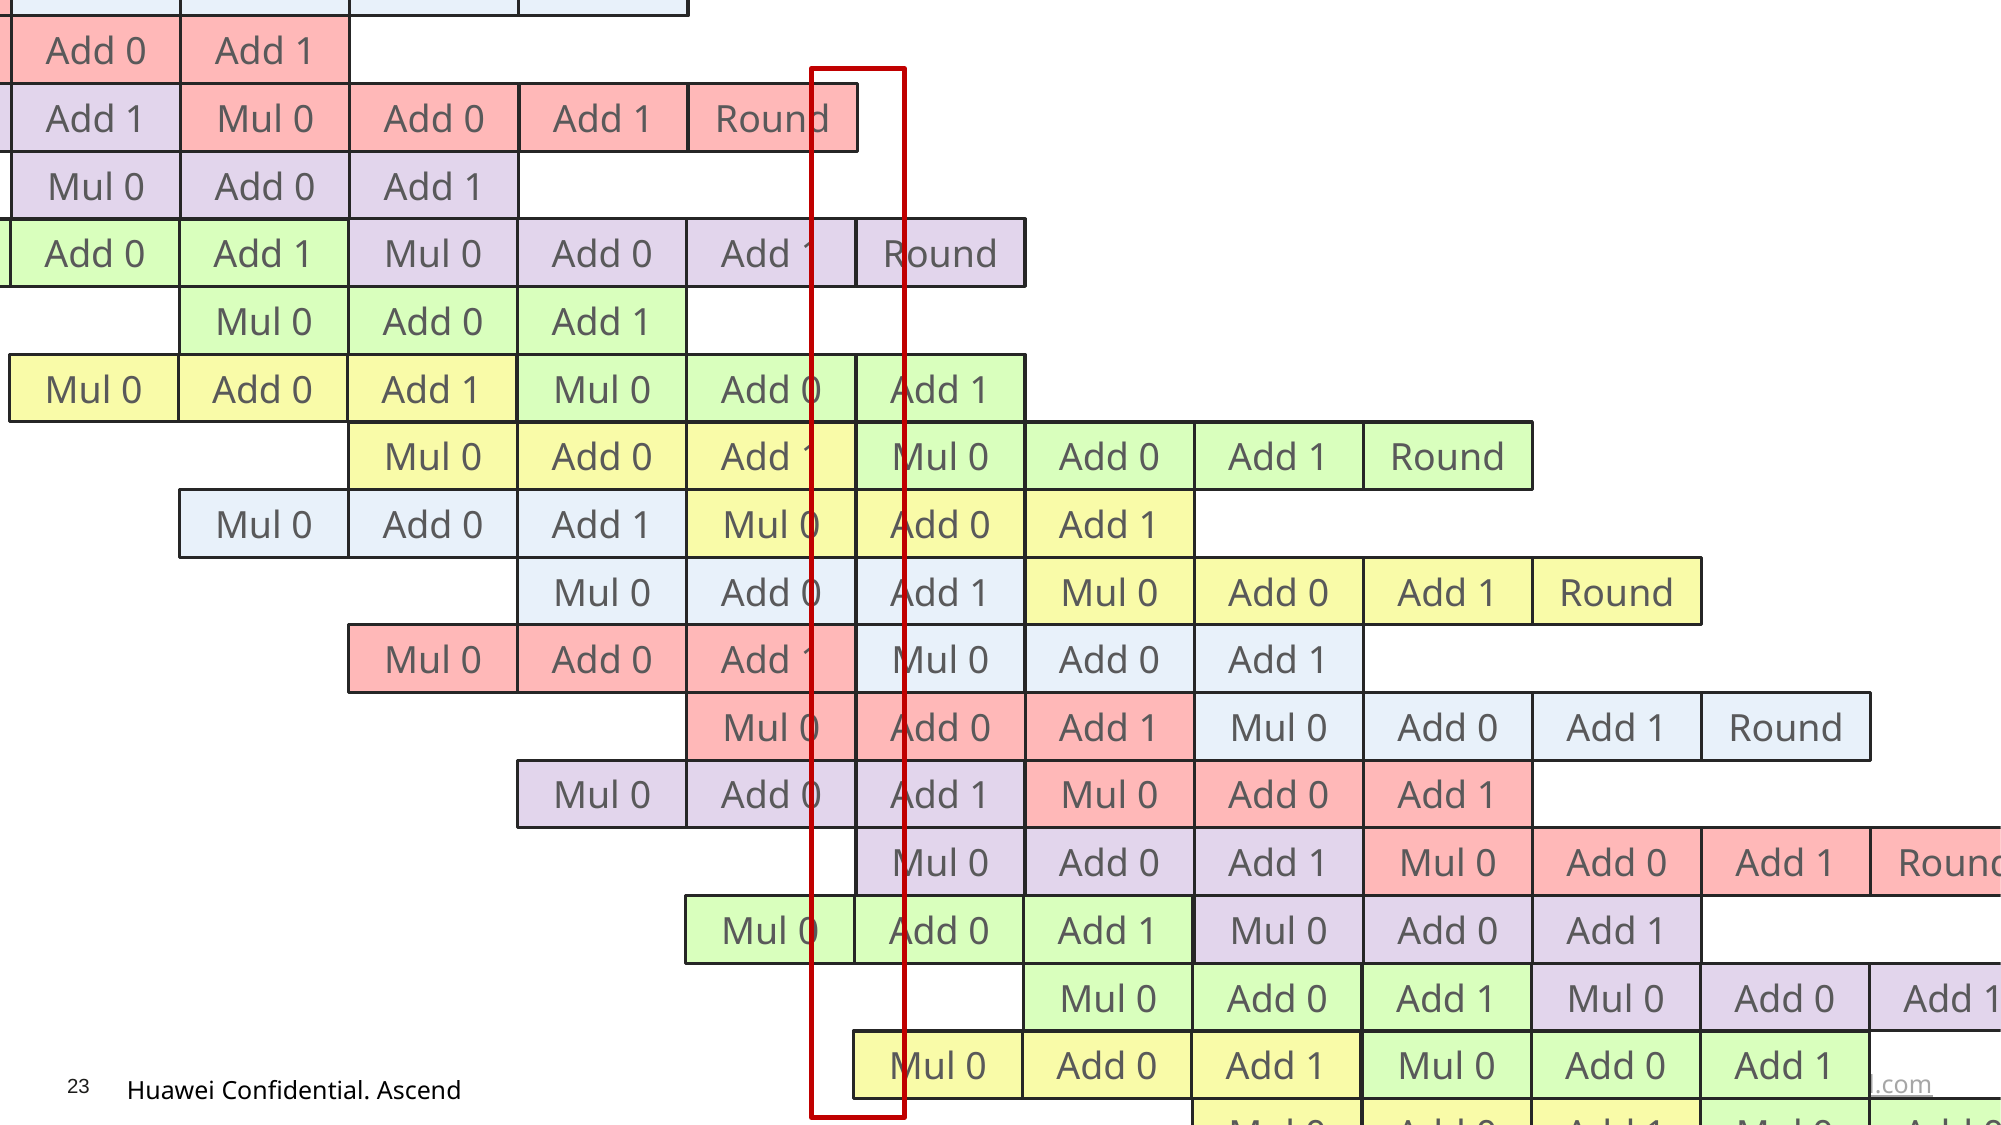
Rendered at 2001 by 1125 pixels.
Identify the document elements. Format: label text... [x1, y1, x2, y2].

text_box Mul 0 [905, 1031, 1022, 1099]
text_box Round [1532, 557, 1702, 625]
text_box Add 0 [517, 422, 686, 489]
text_box Add 1 [905, 557, 1026, 624]
text_box Round [1701, 692, 1871, 761]
text_box Add 1 [1194, 827, 1364, 895]
text_box Round [905, 218, 1026, 287]
text_box Mul 0 [0, 219, 10, 287]
text_box Mul 0 [1532, 963, 1700, 1031]
text_box Add 0 [1025, 827, 1194, 896]
text_box Add 1 [1363, 760, 1533, 827]
text_box Add 1 [1532, 895, 1702, 963]
text_box Add 1 [349, 151, 519, 218]
text_box Mul 0 [348, 422, 517, 489]
text_box Mul 0 [0, 15, 11, 83]
text_box Add 0 [1194, 760, 1363, 827]
text_box Add 1 [517, 489, 687, 557]
text_box Mul 0 [179, 489, 348, 558]
text_box Add 1 [1025, 692, 1195, 760]
text_box Add 0 [180, 151, 349, 219]
text_box Add 1 [11, 83, 181, 151]
text_box Add 1 [1023, 895, 1193, 963]
text_box Add 0 [517, 624, 686, 693]
text_box Mul 0 [1192, 1098, 1362, 1125]
text_box Add 1 [686, 218, 811, 287]
text_box Add 1 [1191, 1031, 1361, 1099]
text_box Add 1 [1700, 1031, 1870, 1098]
text_box Add 1 [518, 83, 688, 152]
text_box Add 0 [905, 895, 1023, 964]
text_box Add 0 [1532, 827, 1701, 895]
text_box Add 0 [348, 489, 517, 558]
text_box Mul 0 [348, 218, 517, 287]
text_box Add 0 [1194, 557, 1363, 624]
text_box Add 1 [1869, 963, 2001, 1031]
text_box Mul 0 [1023, 963, 1192, 1031]
text_box Mul 0 [1194, 895, 1363, 963]
text_box Add 0 [1362, 1098, 1531, 1125]
text_box Mul 0 [181, 83, 349, 151]
text_box Mul 0 [1362, 1031, 1531, 1098]
text_box Add 1 [347, 354, 517, 422]
text_box Round [1363, 422, 1533, 490]
text_box Add 0 [349, 83, 518, 151]
text_box Mul 0 [12, 0, 180, 15]
text_box Add 1 [686, 624, 811, 692]
text_box Add 1 [905, 760, 1026, 827]
text_box Add 0 [0, 83, 11, 152]
text_box Mul 0 [686, 692, 811, 760]
text_box Add 0 [1022, 1031, 1191, 1099]
text_box Add 1 [1531, 1098, 1701, 1125]
text_box Add 1 [1532, 692, 1701, 761]
text_box Add 0 [686, 354, 811, 422]
text_box Add 0 [1869, 1098, 2001, 1125]
text_box Mul 0 [1701, 1098, 1869, 1125]
text_box Add 0 [348, 287, 517, 354]
text_box Add 1 [1194, 422, 1363, 490]
text_box Mul 0 [11, 151, 180, 219]
text_box Add 1 [1194, 624, 1364, 692]
text_box Add 1 [517, 287, 687, 354]
text_box Add 0 [517, 218, 686, 287]
text_box Add 1 [180, 15, 350, 83]
text_box Mul 0 [685, 895, 811, 964]
text_box Round [688, 83, 811, 152]
text_box Add 1 [1363, 557, 1532, 625]
text_box Add 0 [1700, 963, 1869, 1031]
text_box Mul 0 [348, 624, 517, 693]
text_box Mul 0 [517, 760, 686, 828]
text_box Mul 0 [905, 827, 1025, 895]
text_box Round [1870, 827, 2001, 896]
text_box Mul 0 [9, 354, 178, 422]
text_box Add 0 [1025, 422, 1194, 489]
text_box Add 0 [11, 15, 180, 83]
text_box Add 1 [179, 219, 348, 286]
text_box Add 0 [1531, 1031, 1700, 1098]
text_box Add 1 [0, 0, 12, 15]
text_box Mul 0 [905, 422, 1025, 489]
text_box Mul 0 [517, 557, 686, 624]
text_box Add 0 [180, 0, 349, 15]
text_box Add 1 [905, 354, 1026, 422]
text_box Mul 0 [179, 286, 348, 354]
text_box [811, 68, 905, 1118]
text_box Add 1 [1701, 827, 1870, 896]
text_box Add 0 [178, 354, 347, 422]
text_box Add 1 [1025, 489, 1195, 557]
text_box Mul 0 [905, 624, 1025, 692]
text_box Add 0 [686, 557, 811, 624]
text_box Add 0 [686, 760, 811, 828]
text_box Add 1 [686, 422, 811, 489]
text_box Add 0 [1363, 692, 1532, 760]
text_box Add 0 [1192, 963, 1362, 1031]
text_box Mul 0 [1364, 827, 1532, 895]
text_box Mul 0 [517, 354, 686, 422]
text_box Add 0 [1363, 895, 1532, 963]
text_box Add 1 [1362, 963, 1532, 1031]
text_box Add 0 [1025, 624, 1194, 692]
text_box Add 0 [10, 219, 179, 287]
text_box Add 0 [905, 489, 1025, 557]
text_box Add 1 [349, 0, 518, 16]
text_box Mul 0 [1026, 557, 1194, 624]
text_box Add 0 [905, 692, 1025, 760]
text_box Mul 0 [1195, 692, 1363, 760]
text_box Round [518, 0, 688, 16]
text_box Mul 0 [687, 489, 811, 557]
text_box Mul 0 [1026, 760, 1194, 827]
